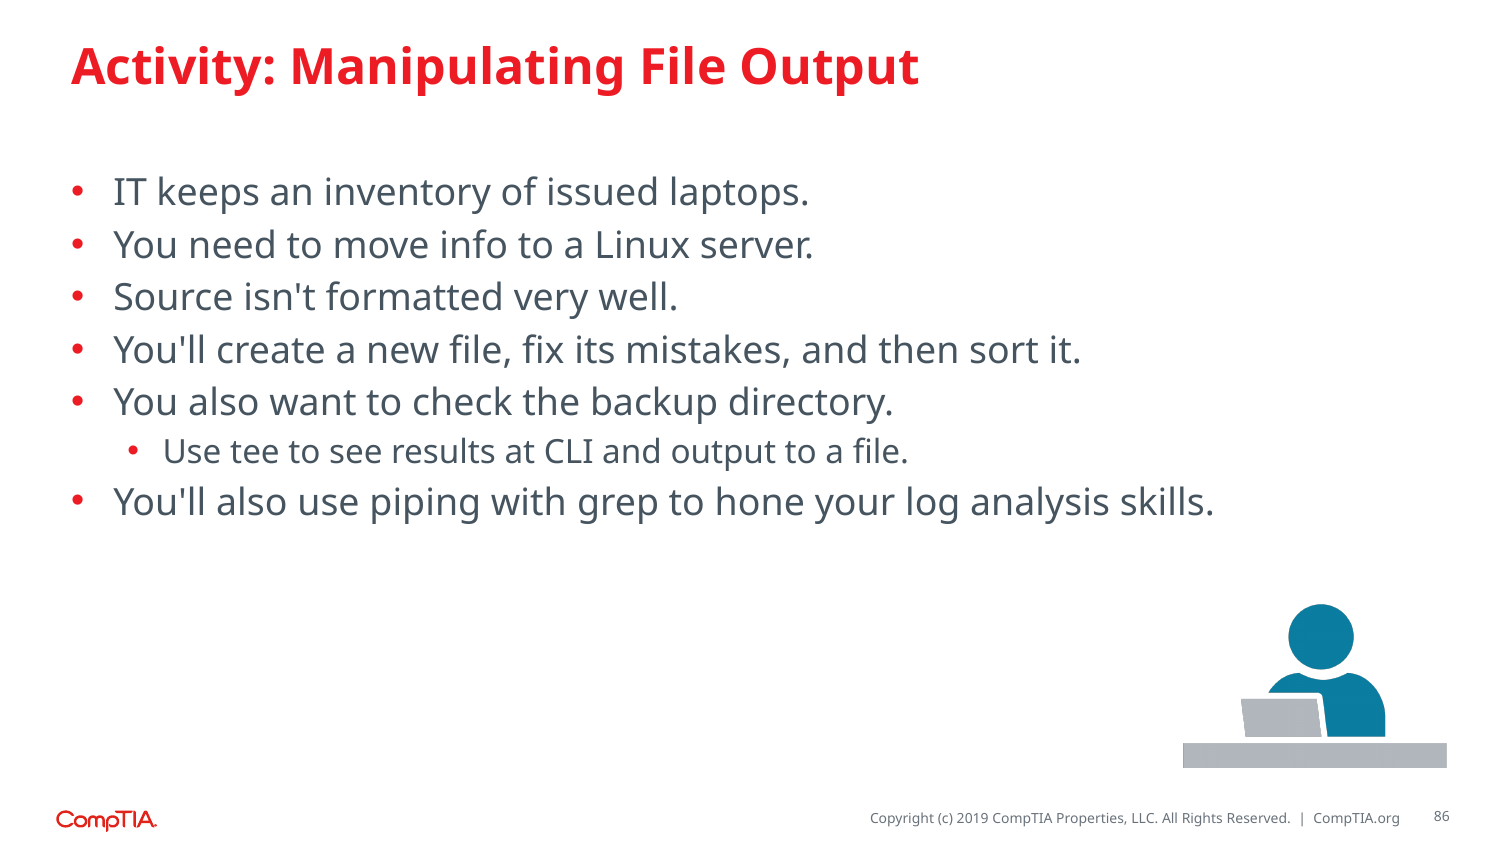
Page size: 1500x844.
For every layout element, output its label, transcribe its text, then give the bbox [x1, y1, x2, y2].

slide_number 86 [1407, 800, 1450, 835]
title Activity: Manipulating File Output [56, 12, 1350, 117]
list IT keeps an inventory of issued laptops. You need to move info to a Linux server. Source isn't formatted very well. You'll create a new file, fix its mistakes, and then sort it. You also want to check the backup directory. Use tee to see results at CLI and output to a file. You'll also use piping with grep to hone your log analysis skills. [56, 160, 1444, 768]
